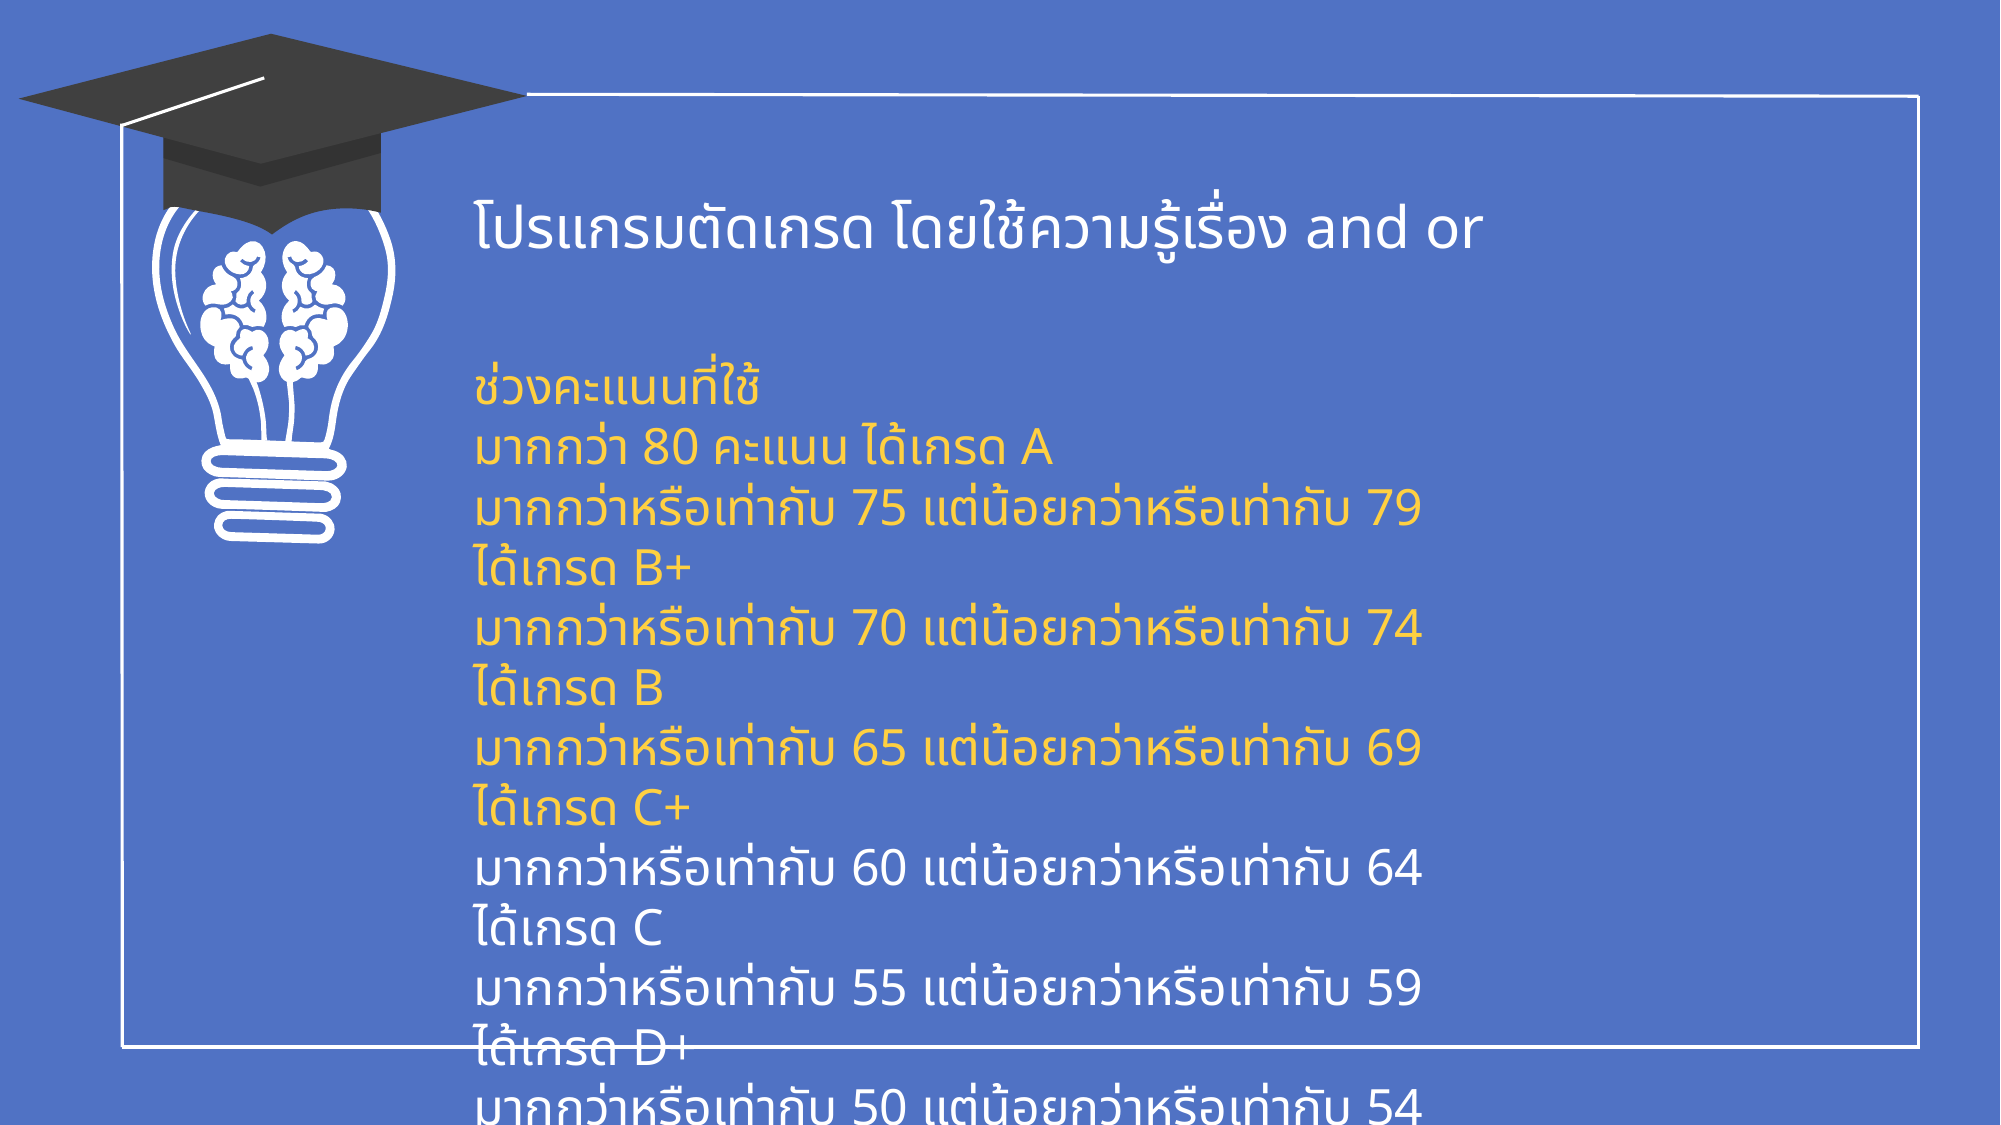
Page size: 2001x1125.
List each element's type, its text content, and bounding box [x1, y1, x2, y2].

text_box โปรแกรมตัดเกรด โดยใช้ความรู้เรื่อง and or [527, 182, 1813, 268]
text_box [18, 33, 527, 1048]
text_box ช่วงคะแนนที่ใช้ มากกว่า 80 คะแนน ได้เกรด A มากกว่าหรือเท่ากับ 75 แต่น้อยกว่าหรือเท่ากับ 79 ได้เกรด B+ มากกว่าหรือเท่ากับ 70 แต่น้อยกว่าหรือเท่ากับ 74 ได้เกรด B มากกว่าหรือเท่ากับ 65 แต่น้อยกว่าหรือเท่ากับ 69 ได้เกรด C+ มากกว่าหรือเท่ากับ 60 แต่น้อยกว่าหรือเท่ากับ 64 ได้เกรด C มากกว่าหรือเท่ากับ 55 แต่น้อยกว่าหรือเท่ากับ 59 ได้เกรด D+ มากกว่าหรือเท่ากับ 50 แต่น้อยกว่าหรือเท่ากับ 54 ได้เกรด D น้อยกว่า 50 ได้เกรด F [527, 347, 1459, 1047]
text_box ช่วงคะแนนที่ใช้ มากกว่า 80 คะแนน ได้เกรด A มากกว่าหรือเท่ากับ 75 แต่น้อยกว่าหรือเท่ากับ 79 ได้เกรด B+ มากกว่าหรือเท่ากับ 70 แต่น้อยกว่าหรือเท่ากับ 74 ได้เกรด B มากกว่าหรือเท่ากับ 65 แต่น้อยกว่าหรือเท่ากับ 69 ได้เกรด C+ มากกว่าหรือเท่ากับ 60 แต่น้อยกว่าหรือเท่ากับ 64 ได้เกรด C มากกว่าหรือเท่ากับ 55 แต่น้อยกว่าหรือเท่ากับ 59 ได้เกรด D+ มากกว่าหรือเท่ากับ 50 แต่น้อยกว่าหรือเท่ากับ 54 ได้เกรด D น้อยกว่า 50 ได้เกรด F [459, 1048, 1459, 1125]
